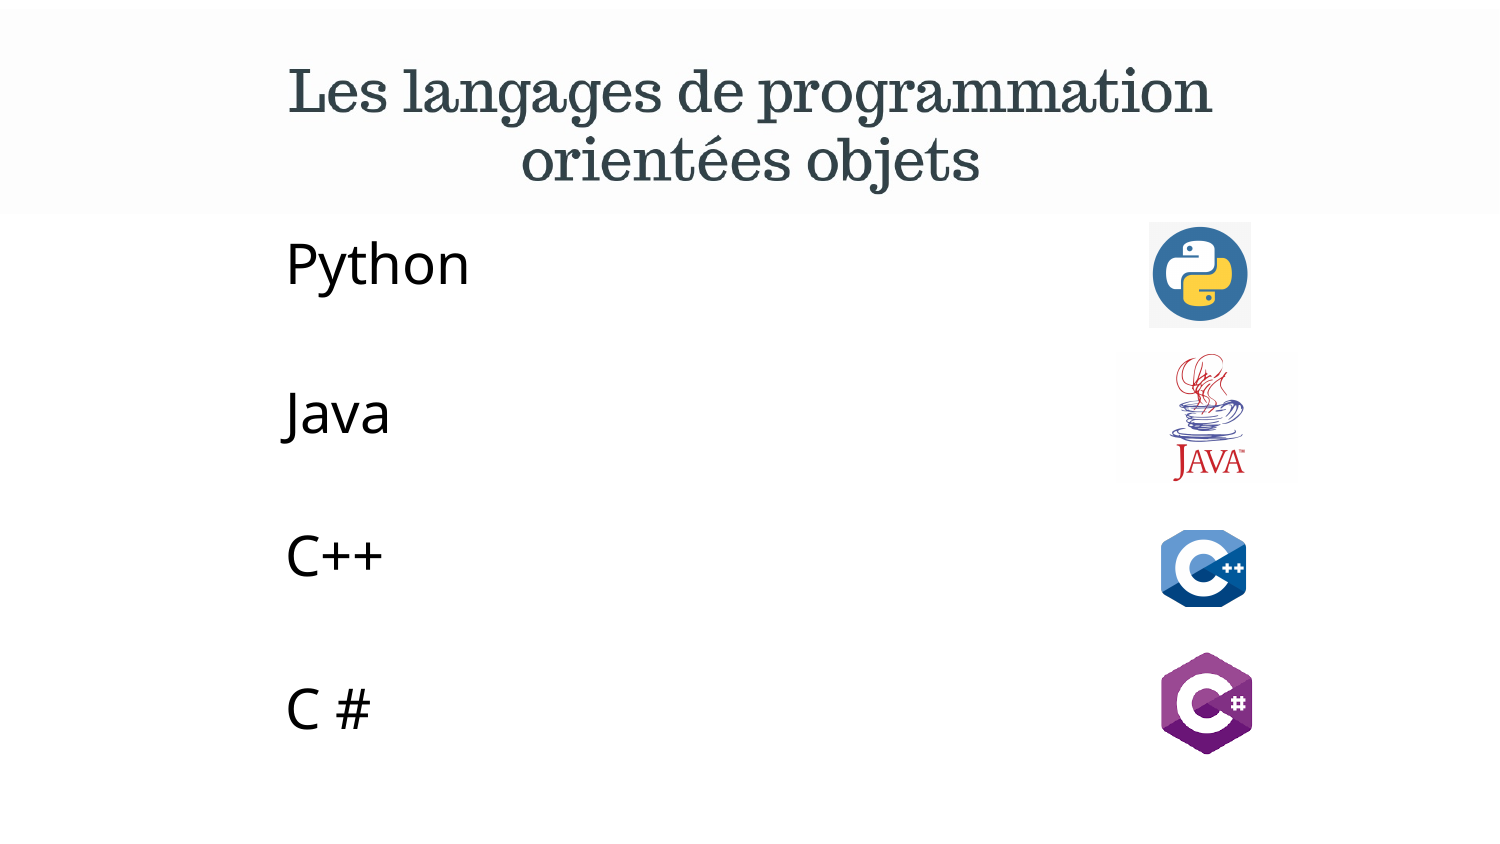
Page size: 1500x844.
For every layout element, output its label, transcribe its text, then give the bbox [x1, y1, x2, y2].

text_box C # [285, 709, 998, 742]
picture [877, 216, 1500, 334]
picture [903, 345, 1500, 491]
text_box Python [285, 264, 872, 297]
picture [0, 9, 1500, 214]
text_box Java [285, 413, 898, 445]
picture [993, 529, 1414, 831]
text_box C++ [285, 556, 988, 588]
